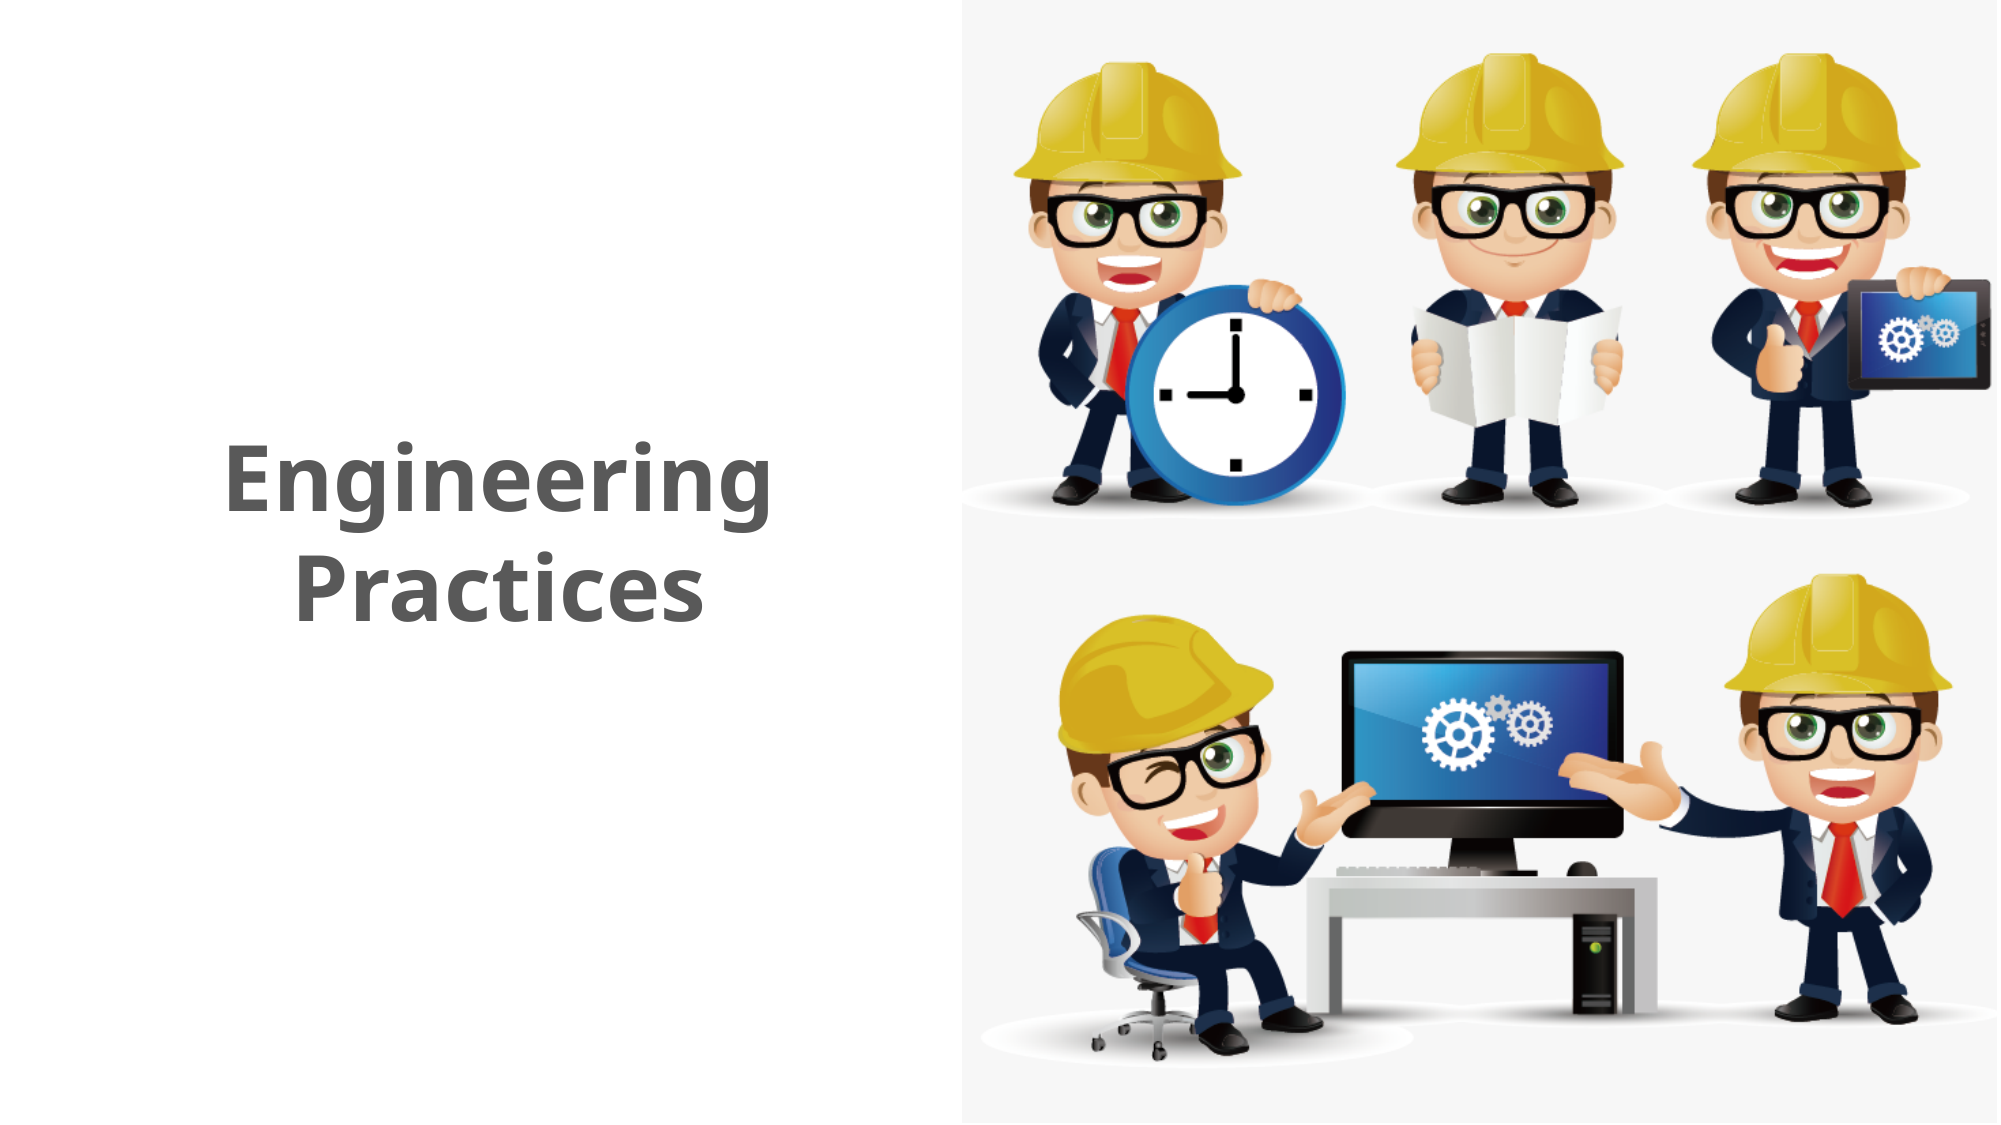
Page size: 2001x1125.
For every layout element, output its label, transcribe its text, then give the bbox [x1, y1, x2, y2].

picture [961, 0, 1998, 1123]
title Engineering Practices [211, 420, 787, 644]
